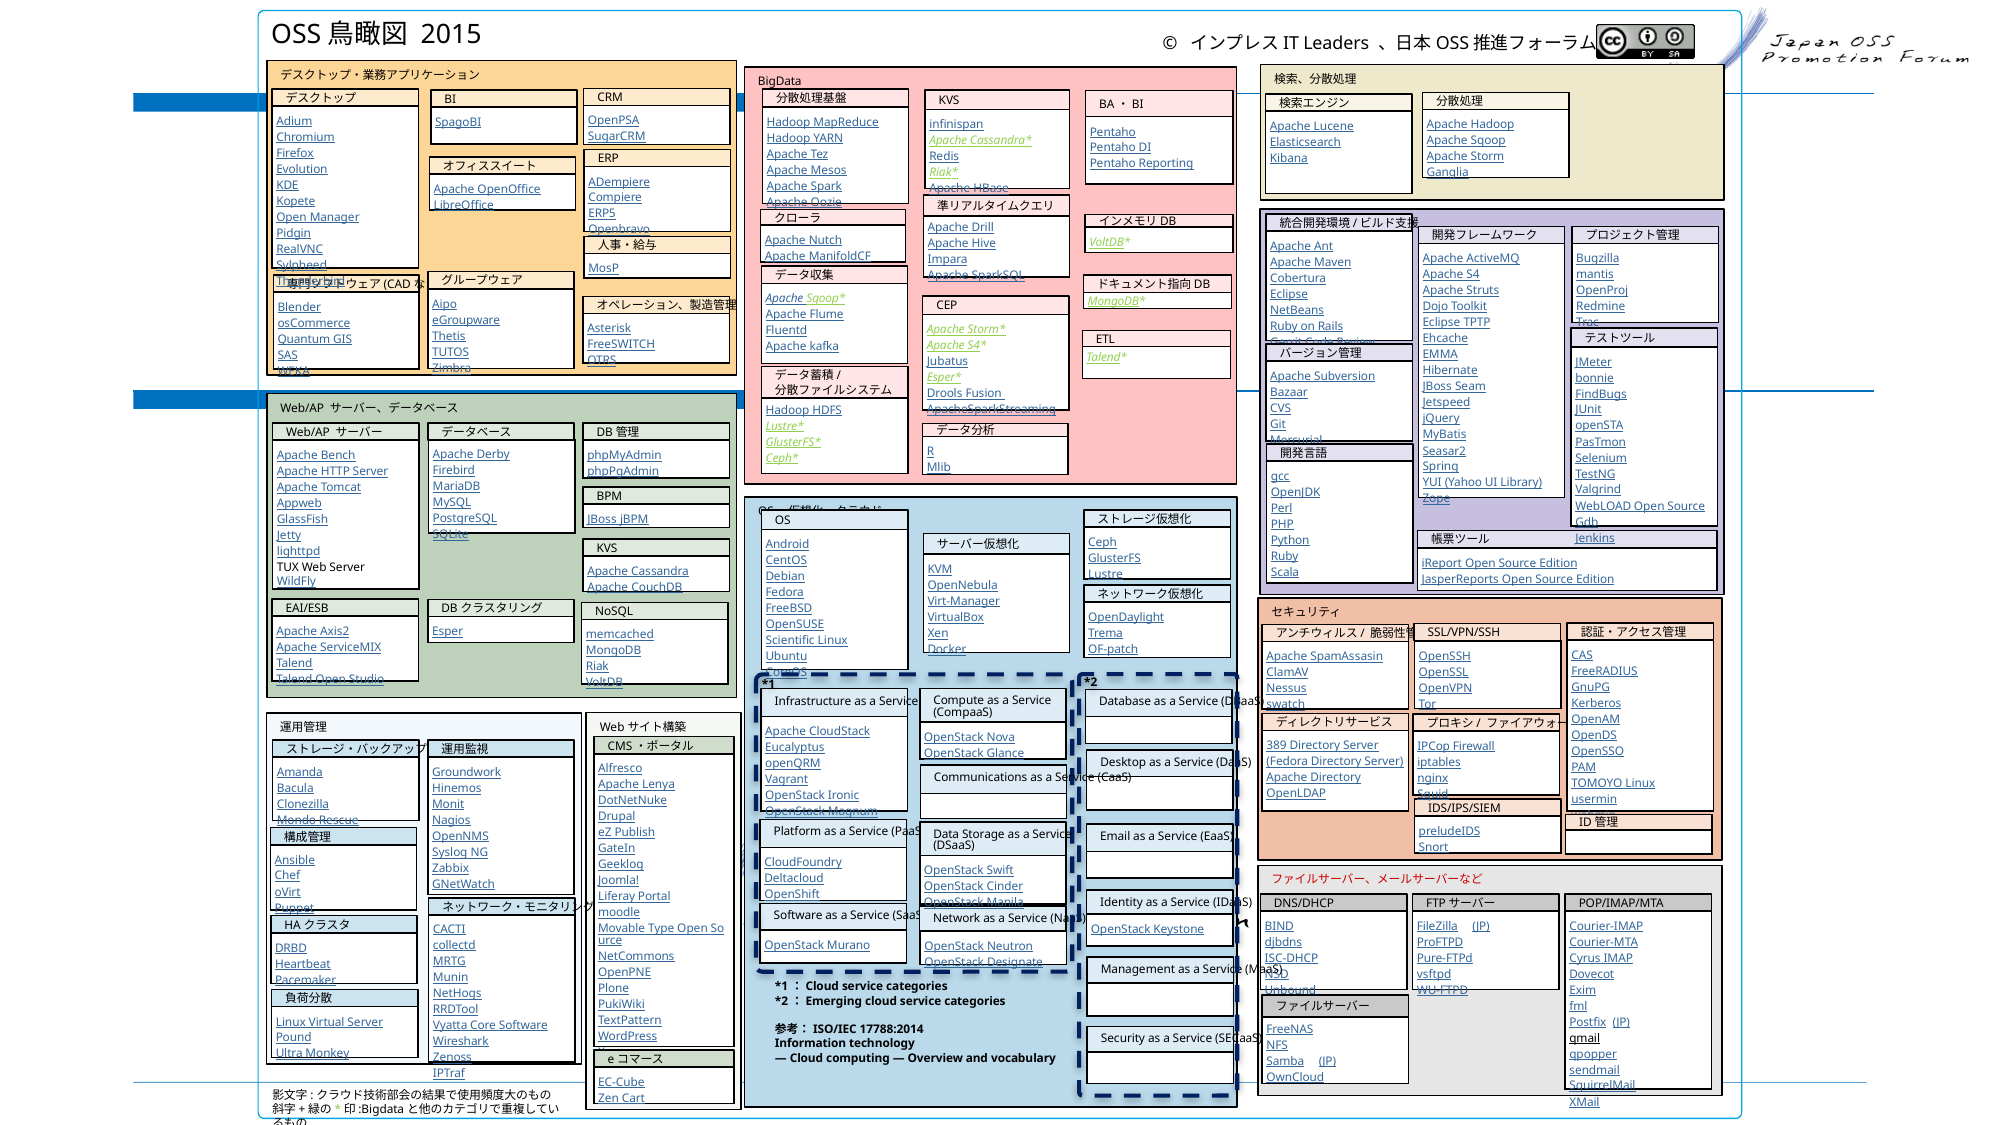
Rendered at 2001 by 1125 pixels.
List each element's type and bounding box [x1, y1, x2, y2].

text_box [257, 9, 1743, 1124]
picture [1634, 0, 1995, 91]
